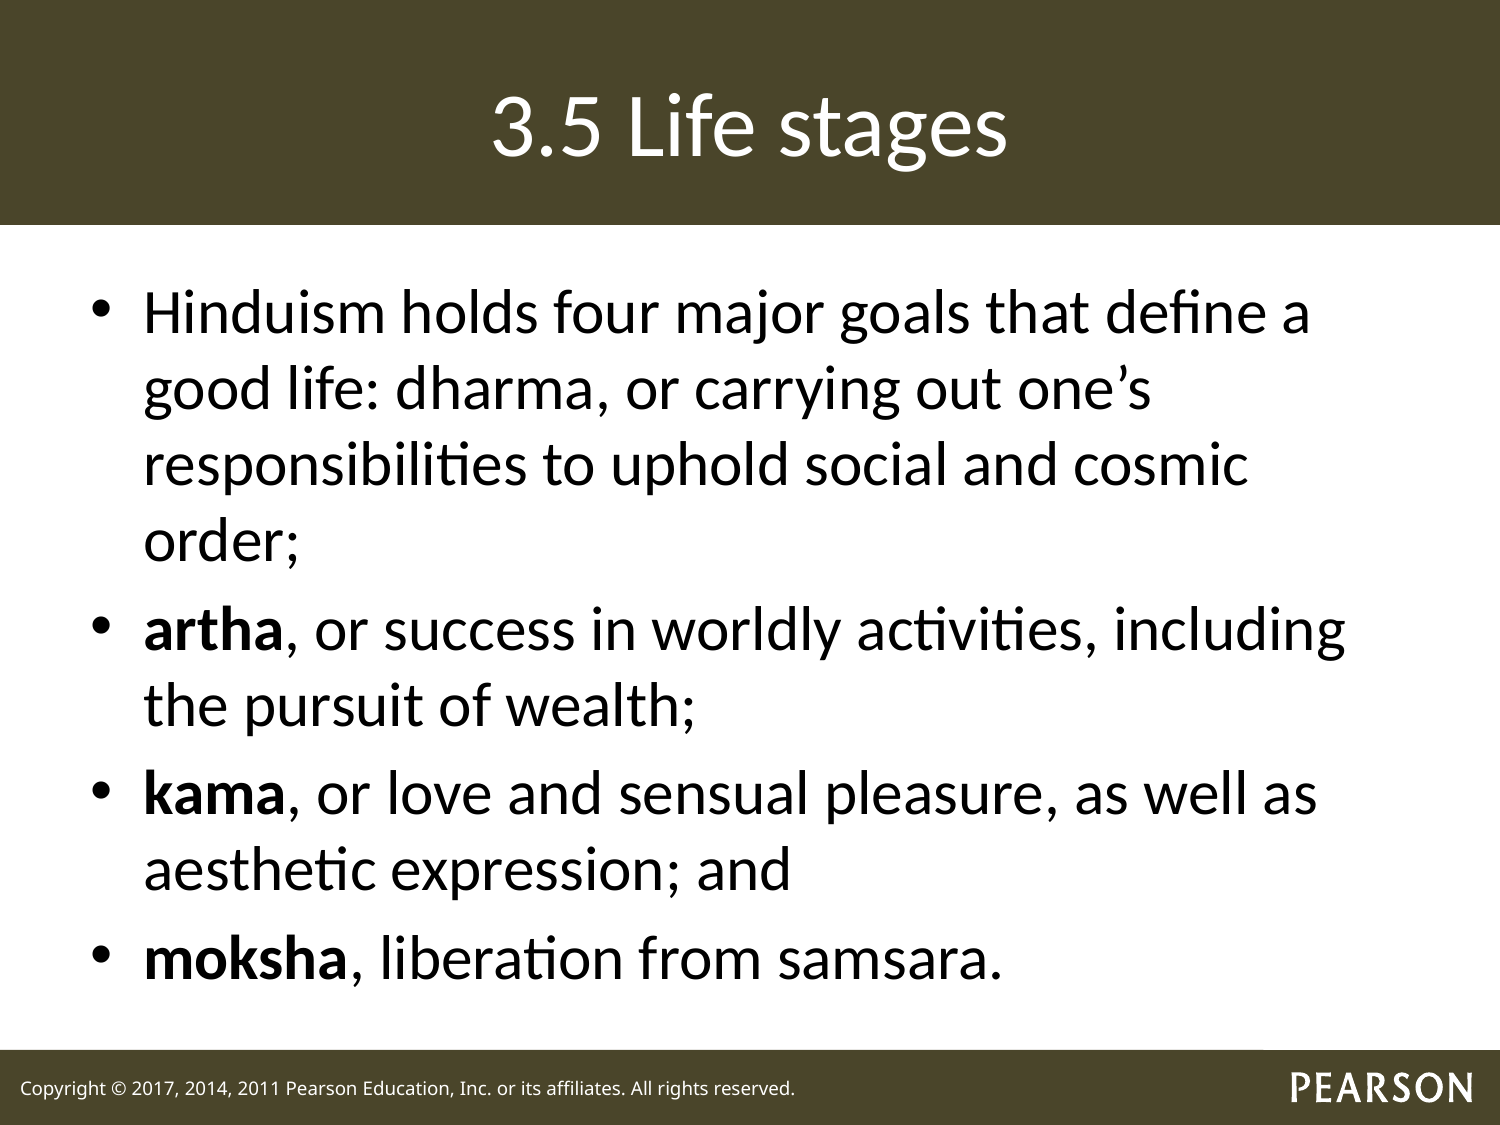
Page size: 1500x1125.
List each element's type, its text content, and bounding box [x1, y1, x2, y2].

list Hinduism holds four major goals that define a good life: dharma, or carrying out one’s responsibilities to uphold social and cosmic order; artha, or success in worldly activities, including the pursuit of wealth; kama, or love and sensual pleasure, as well as aesthetic expression; and moksha, liberation from samsara. [75, 262, 1425, 1005]
title 3.5 Life stages [75, 26, 1425, 214]
